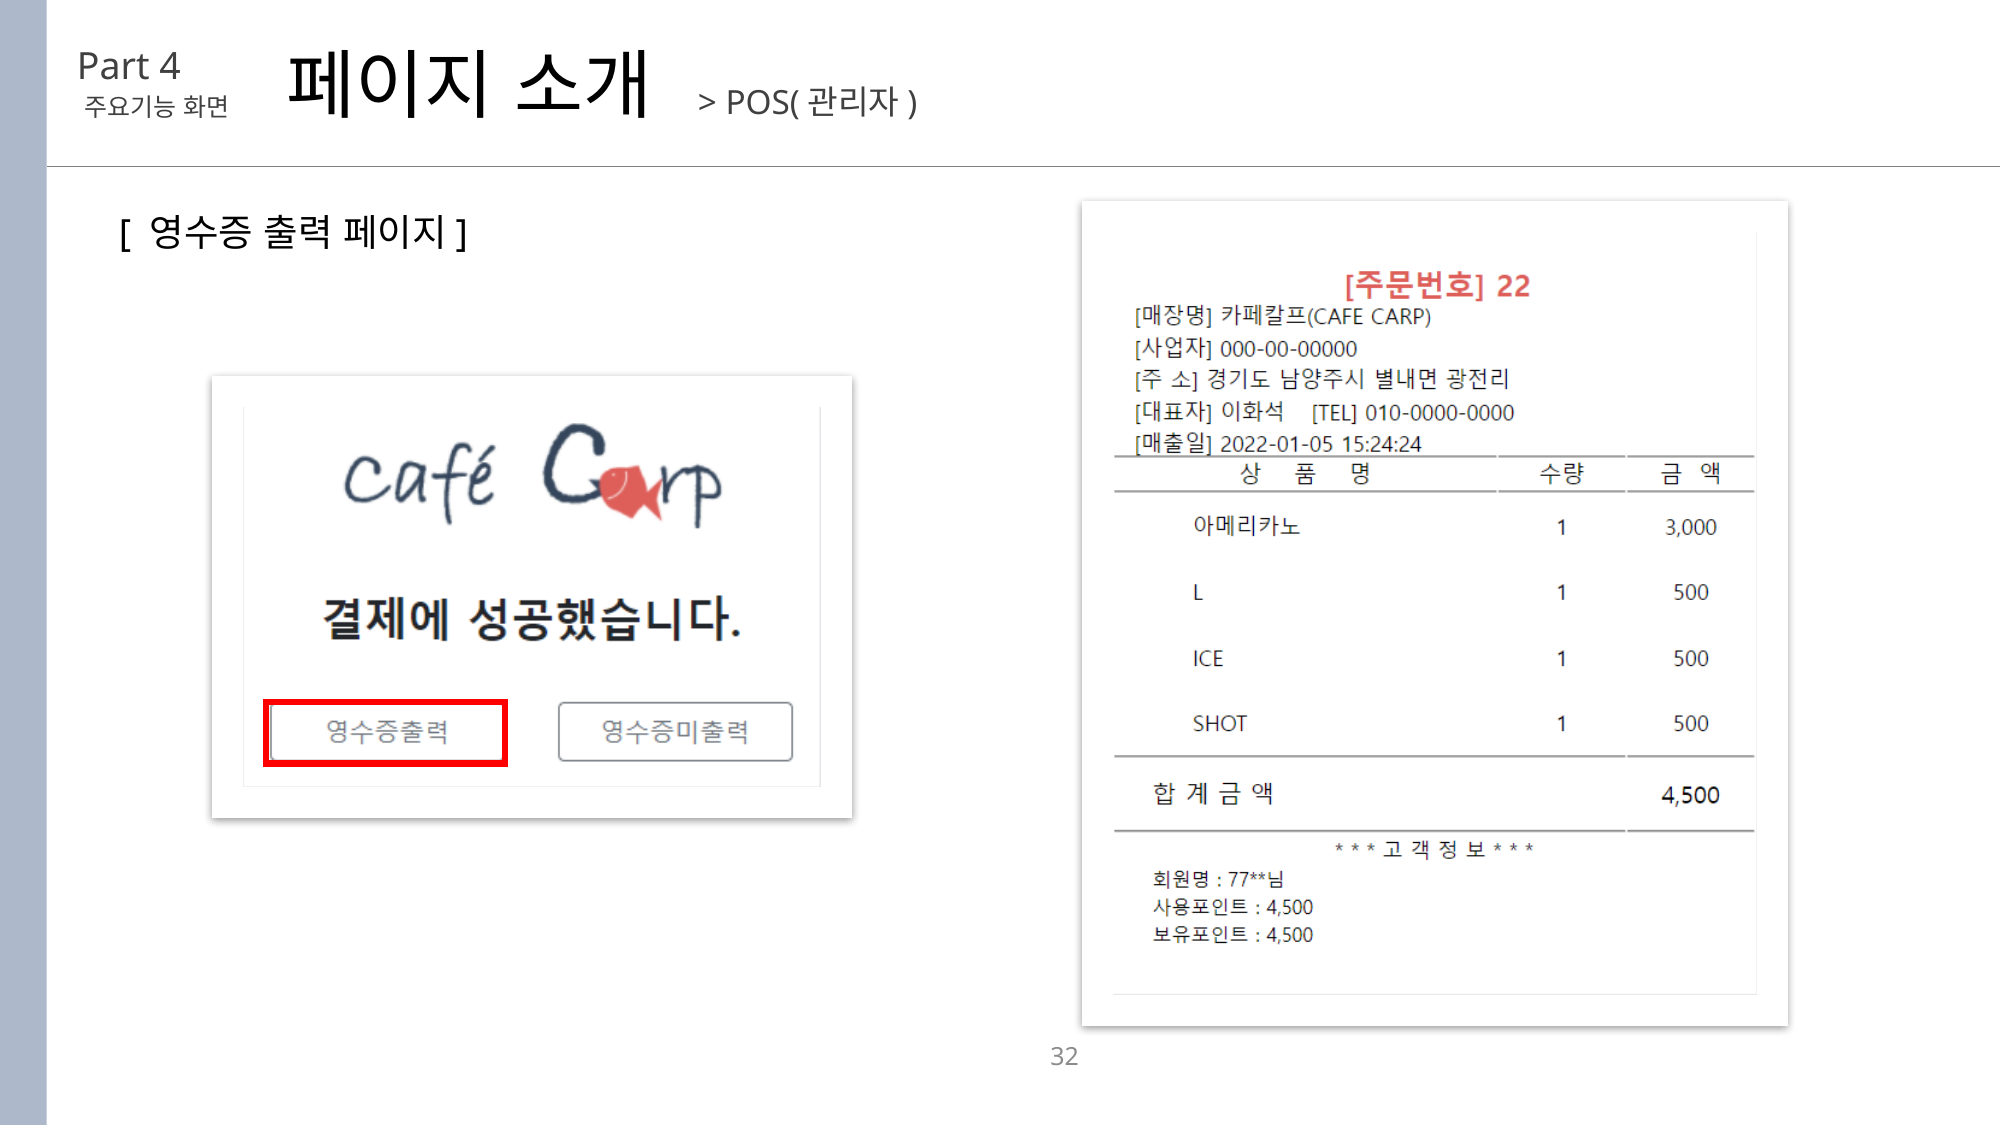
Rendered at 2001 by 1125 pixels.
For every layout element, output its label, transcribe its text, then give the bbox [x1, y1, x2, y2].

text_box [ 영수증 출력 페이지] [48, 201, 539, 262]
picture [1112, 232, 1758, 995]
text_box [0, 0, 48, 1125]
text_box Part 4 [62, 34, 196, 95]
text_box 주요기능 화면 [70, 83, 246, 129]
picture [242, 406, 821, 788]
text_box 페이지 소개 [271, 30, 668, 135]
text_box > POS(관리자) [683, 73, 933, 129]
slide_number 32 [839, 1027, 1290, 1087]
